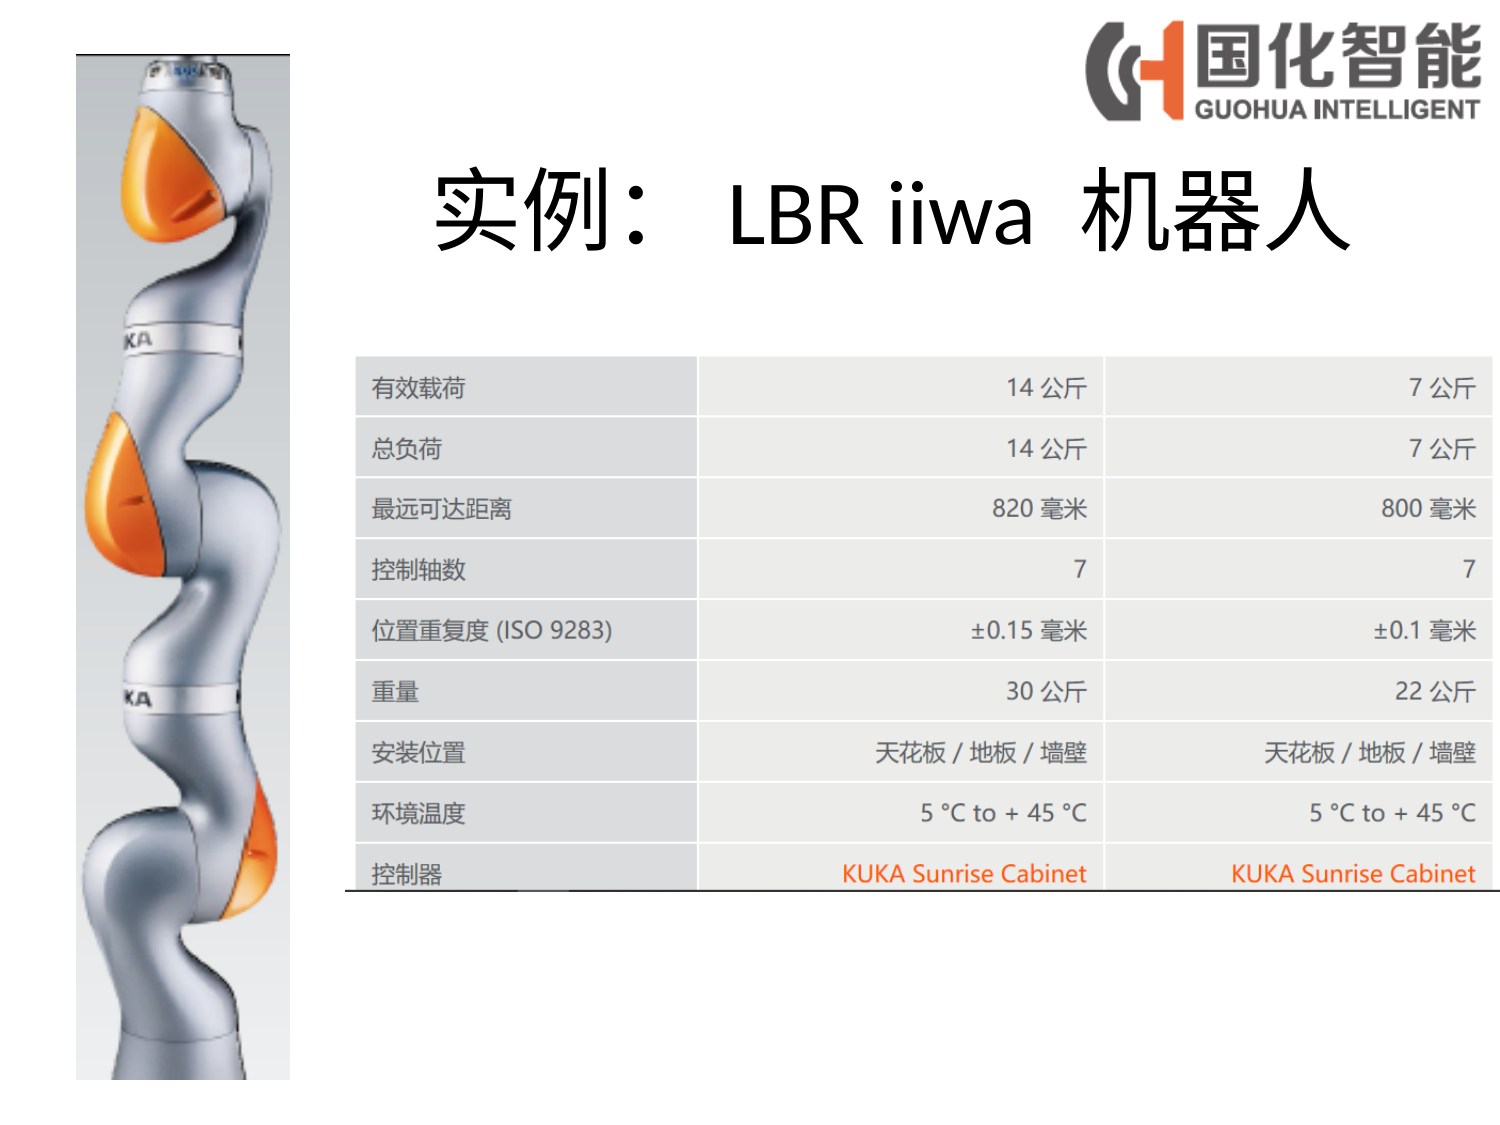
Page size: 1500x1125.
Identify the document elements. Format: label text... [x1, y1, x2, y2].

picture [1080, 0, 1500, 136]
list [76, 54, 290, 1080]
picture [344, 349, 1500, 892]
title 实例：LBR iiwa 机器人 [371, 113, 1414, 302]
